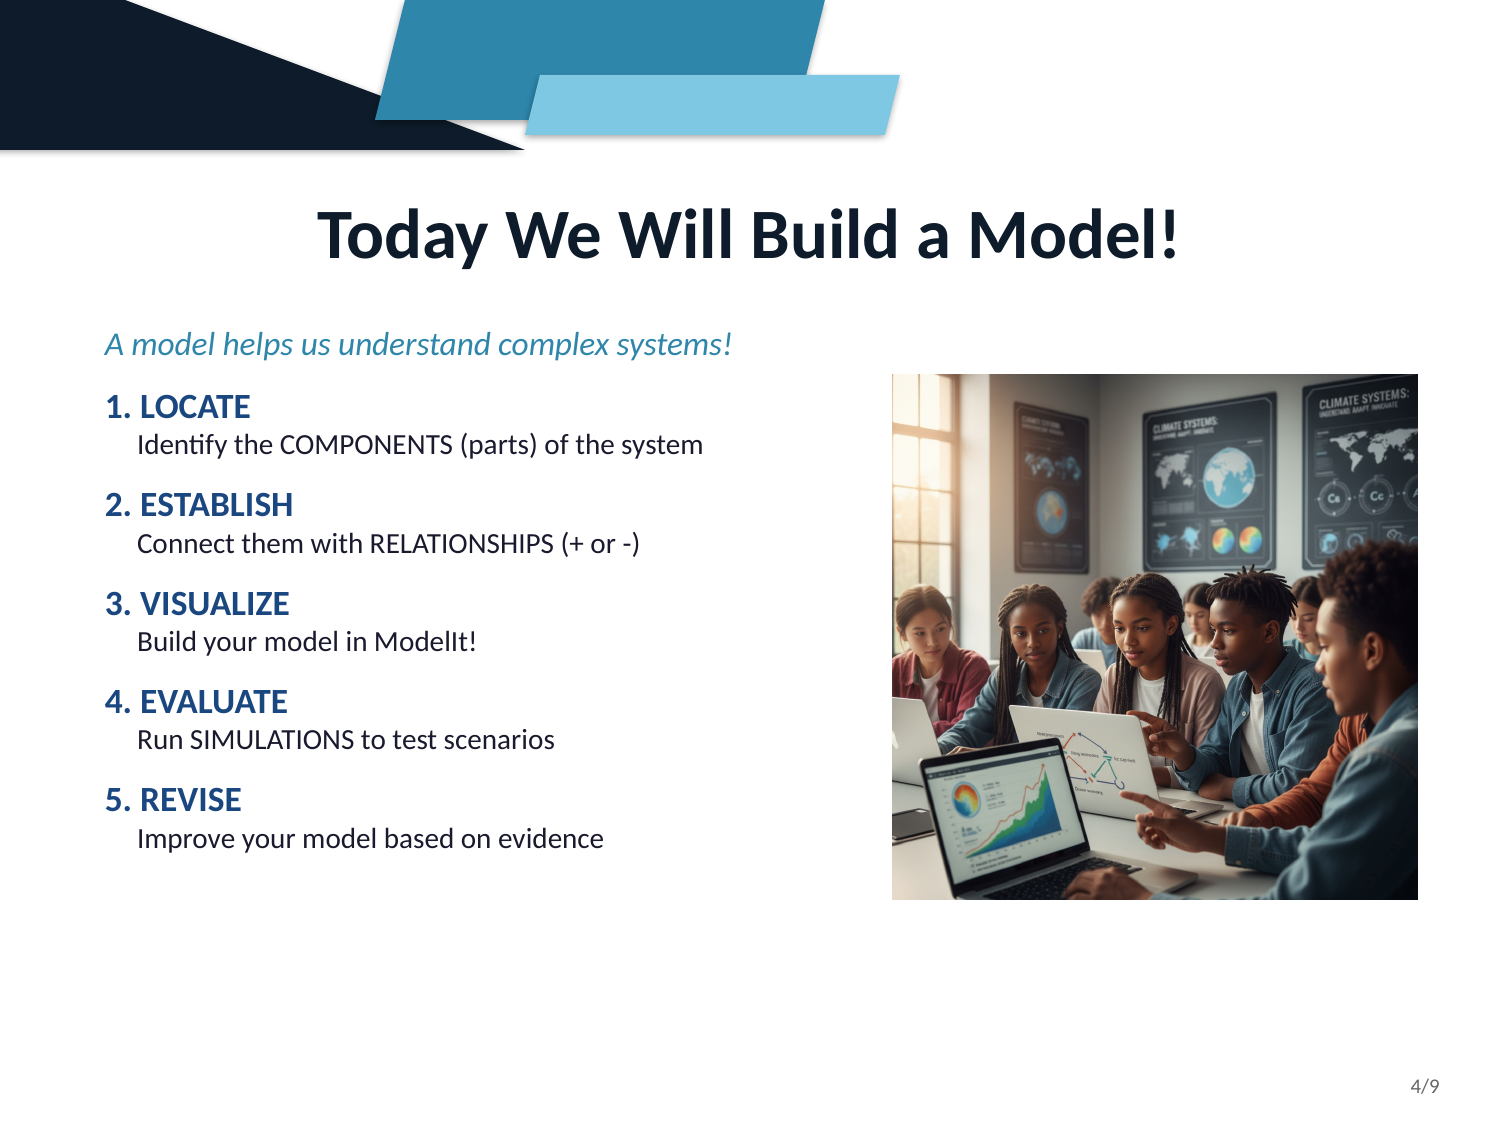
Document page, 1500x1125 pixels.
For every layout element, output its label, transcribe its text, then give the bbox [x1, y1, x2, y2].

picture [892, 374, 1418, 901]
text_box [0, 0, 526, 151]
text_box A model helps us understand complex systems! 1. LOCATE Identify the COMPONENTS (parts) of the system 2. ESTABLISH Connect them with RELATIONSHIPS (+ or -) 3. VISUALIZE Build your model in ModelIt! 4. EVALUATE Run SIMULATIONS to test scenarios 5. REVISE Improve your model based on evidence [89, 314, 870, 862]
text_box [374, 0, 826, 121]
text_box 4/9 [1395, 1065, 1455, 1105]
text_box [524, 74, 901, 136]
text_box Today We Will Build a Model! [302, 179, 1198, 280]
